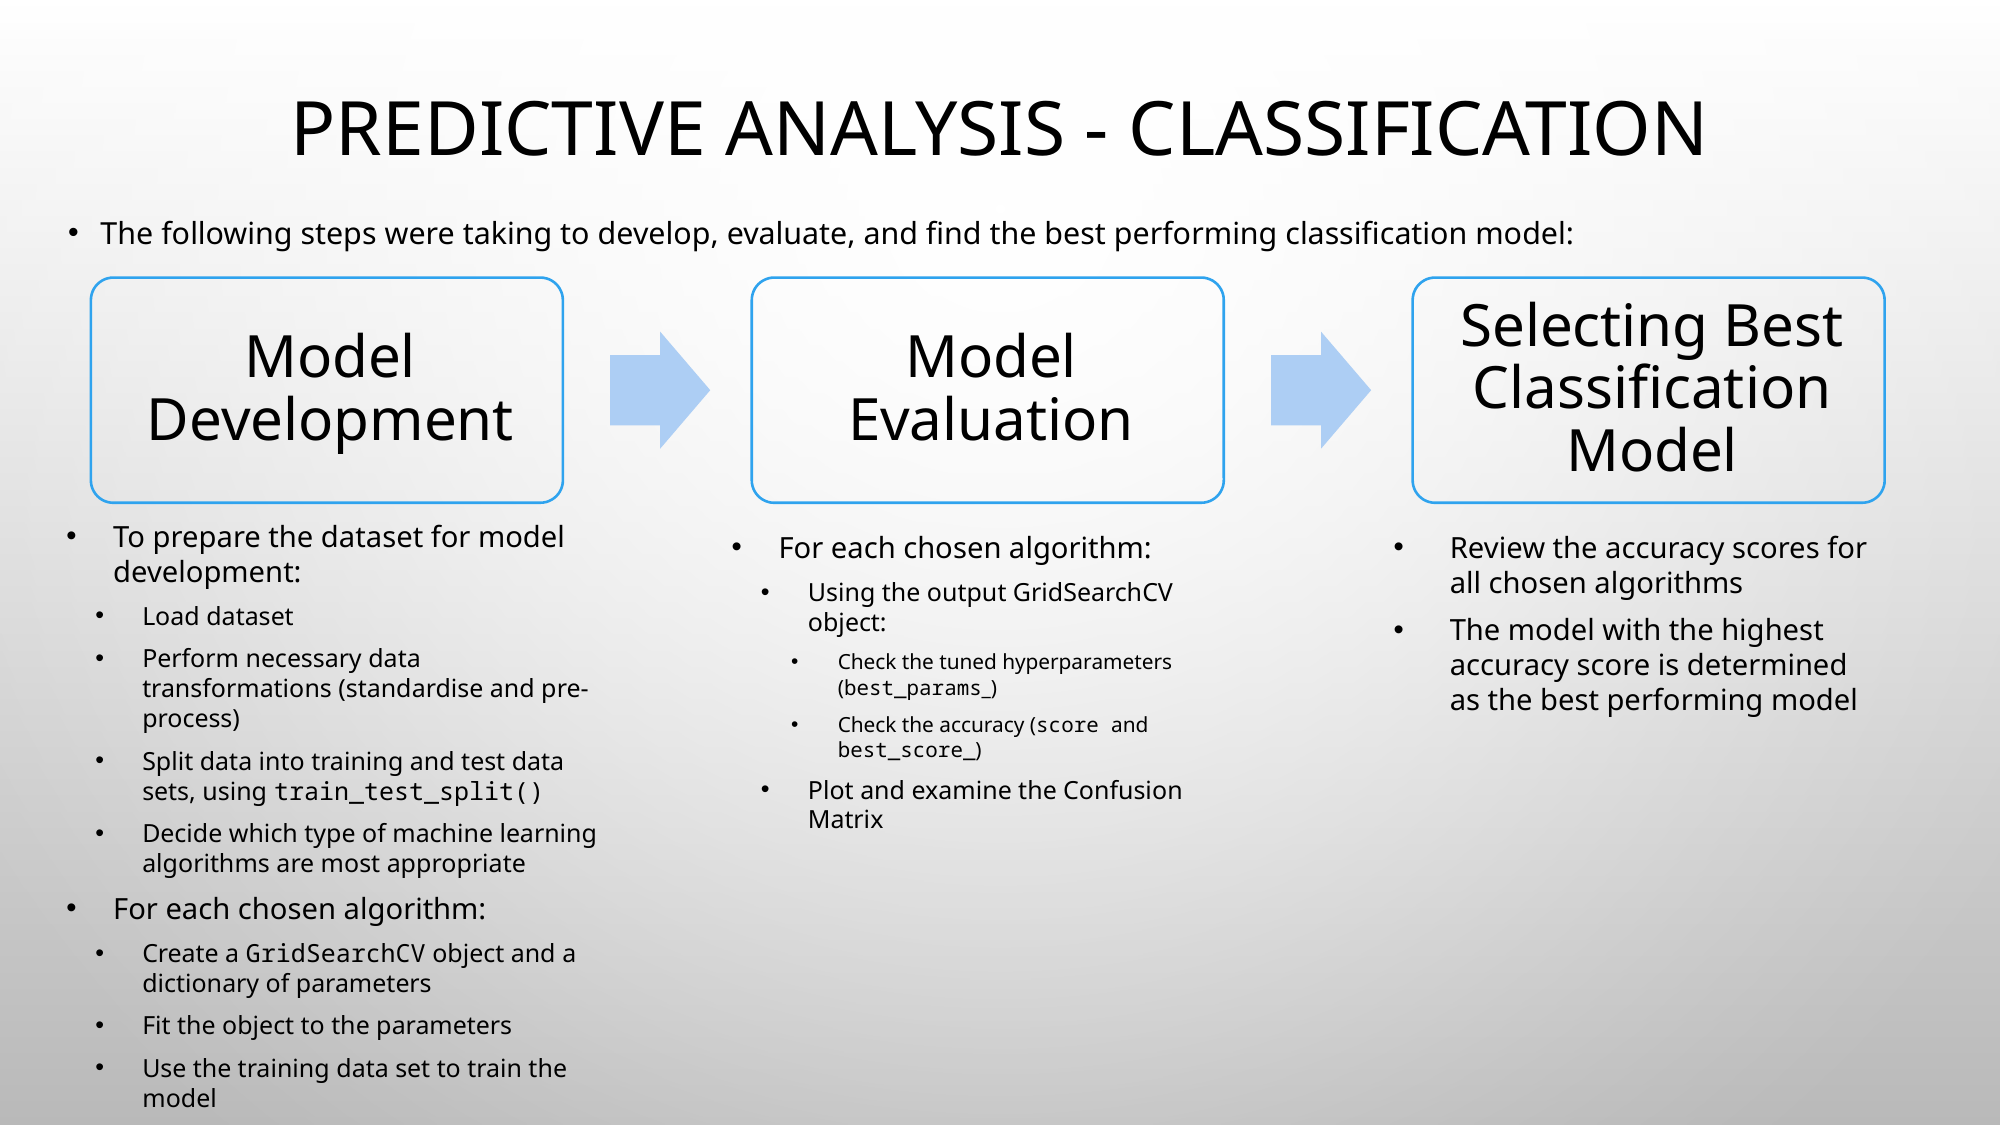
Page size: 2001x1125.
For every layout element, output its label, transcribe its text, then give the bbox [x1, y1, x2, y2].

picture [0, 0, 2000, 1125]
text_box For each chosen algorithm: Using the output GridSearchCV object: Check the tuned hyperparameters (best_params_) Check the accuracy (score and best_score_) Plot and examine the Confusion Matrix [716, 521, 1248, 1087]
title Predictive Analysis - Classification [149, 0, 1851, 198]
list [89, 277, 1887, 504]
list The following steps were taking to develop, evaluate, and find the best performing classification model: [53, 198, 1851, 259]
text_box Review the accuracy scores for all chosen algorithms The model with the highest accuracy score is determined as the best performing model [1378, 521, 1887, 1086]
text_box To prepare the dataset for model development: Load dataset Perform necessary data transformations (standardise and pre-process) Split data into training and test data sets, using train_test_split() Decide which type of machine learning algorithms are most appropriate For each chosen algorithm: Create a GridSearchCV object and a dictionary of parameters Fit the object to the parameters Use the training data set to train the model [66, 517, 611, 1077]
